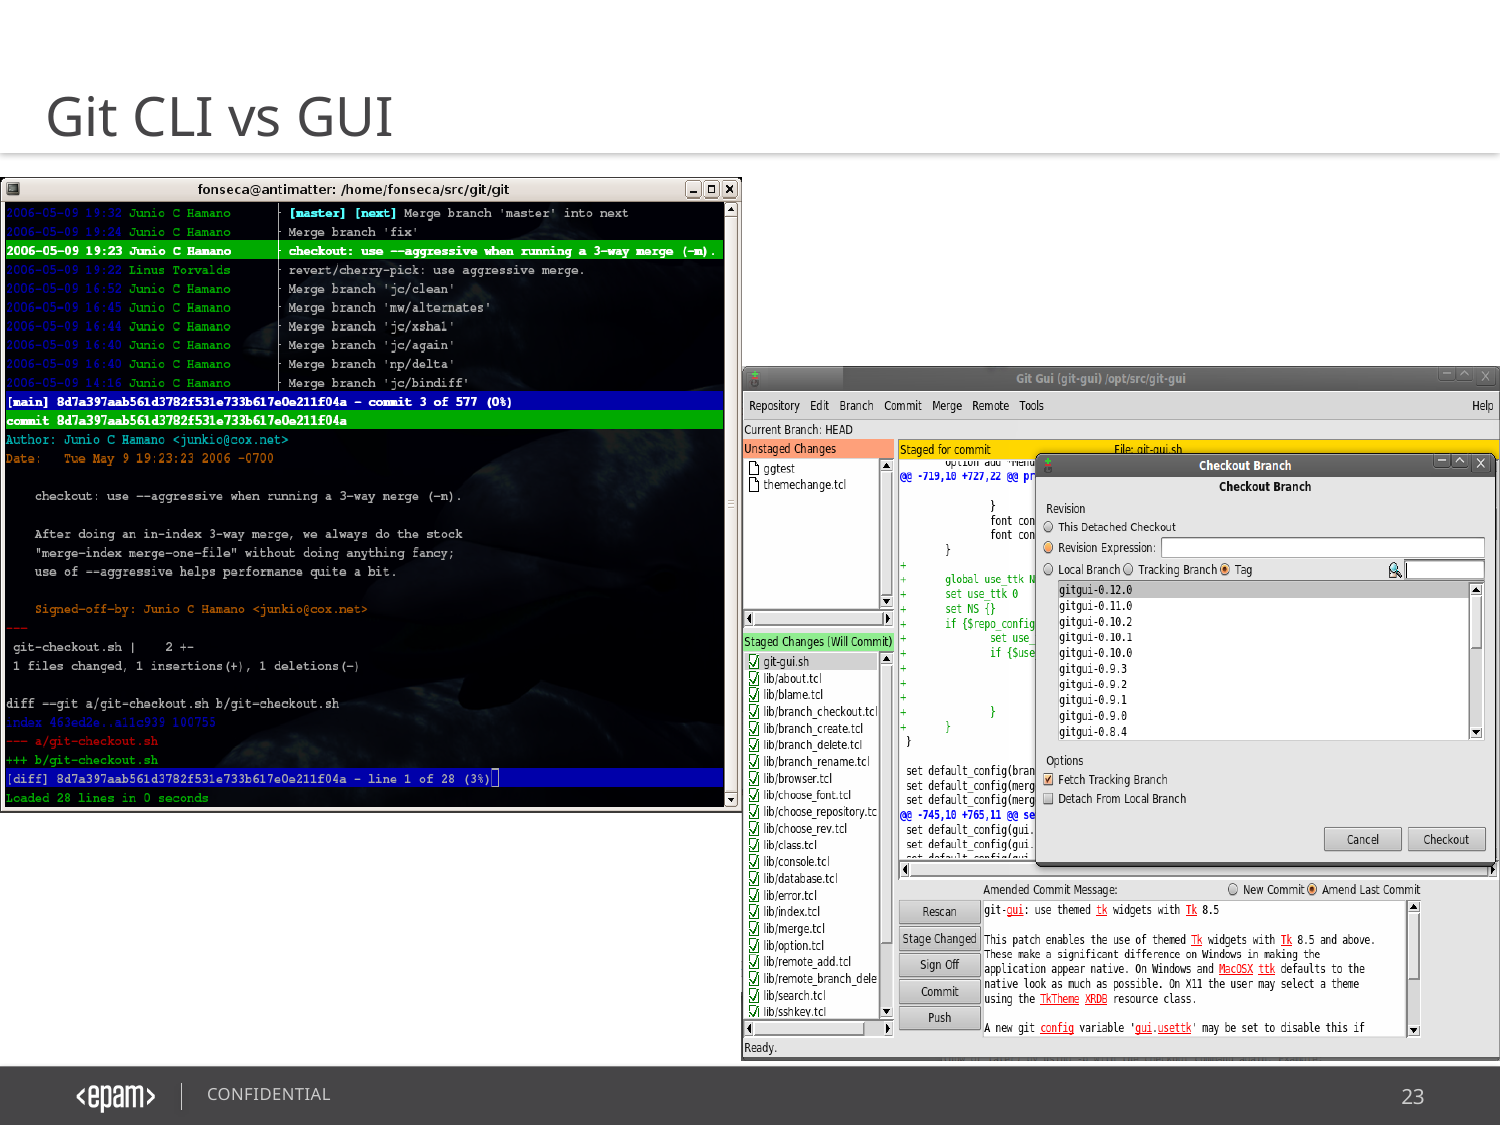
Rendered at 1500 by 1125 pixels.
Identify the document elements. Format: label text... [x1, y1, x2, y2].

picture [76, 1085, 155, 1113]
picture [0, 176, 1500, 1061]
list Git CLI vs GUI [0, 0, 1500, 153]
